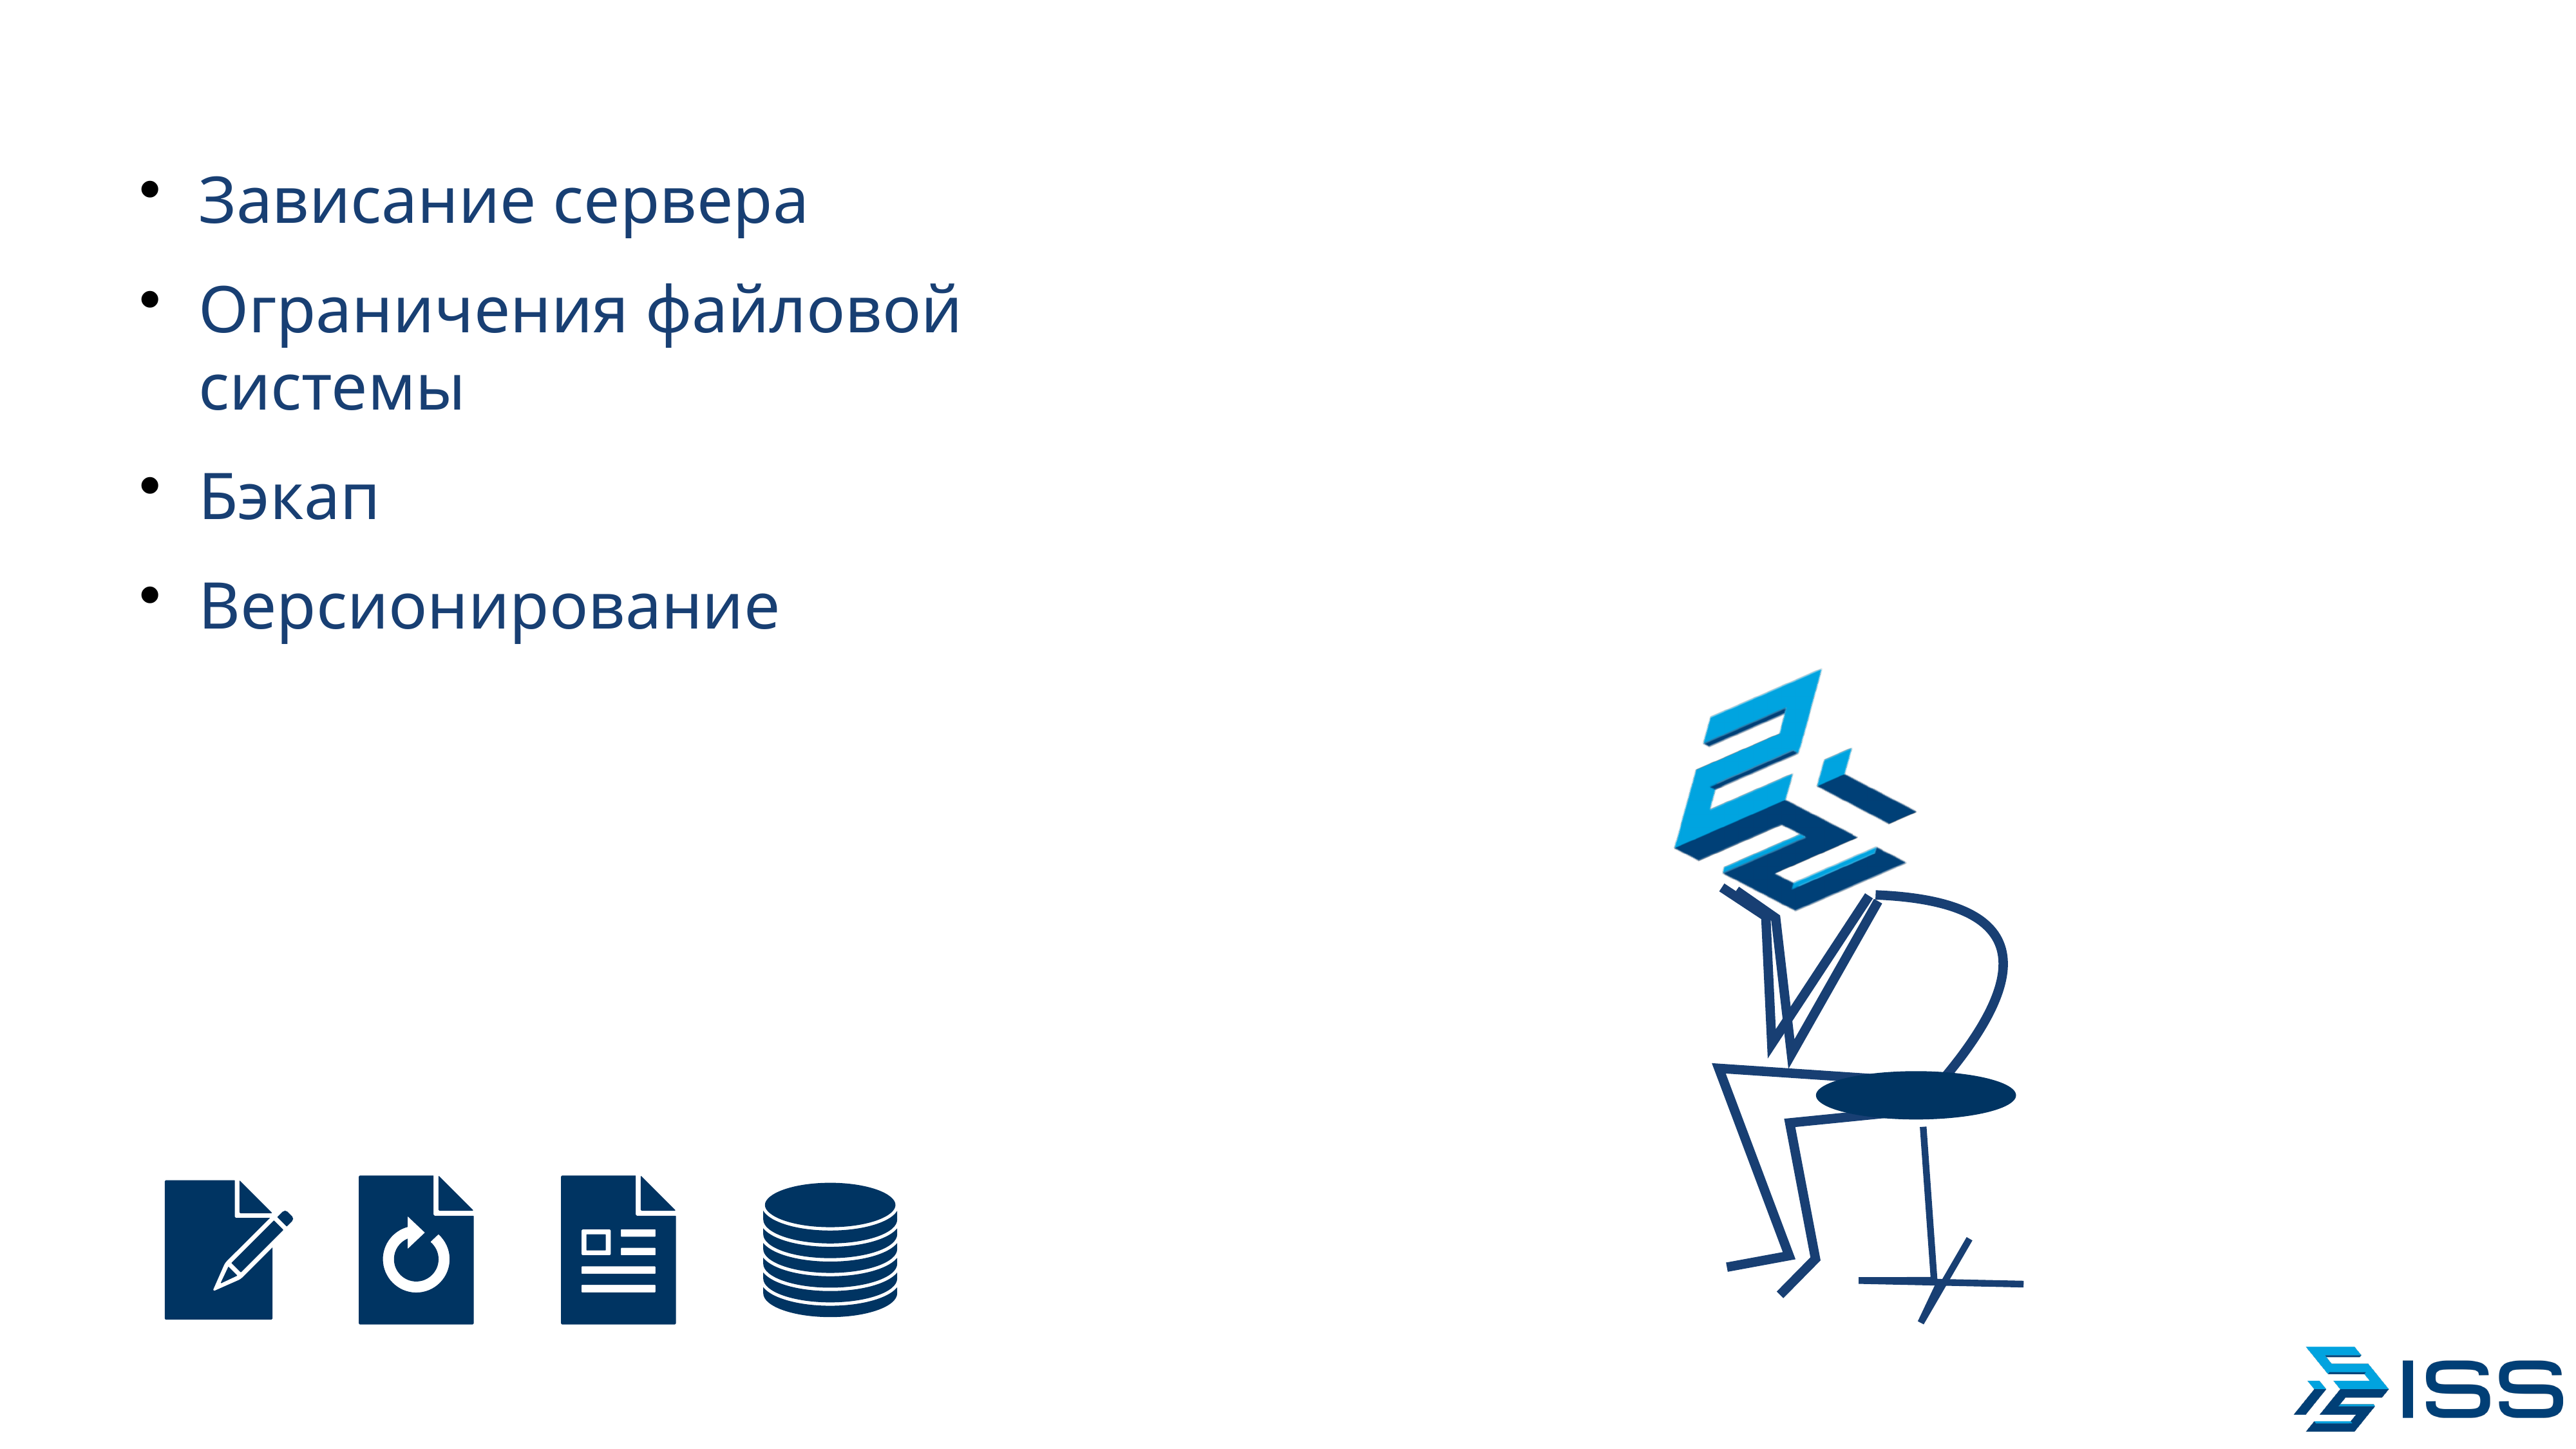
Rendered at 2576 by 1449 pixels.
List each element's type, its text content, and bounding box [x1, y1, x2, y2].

text_box [763, 1287, 898, 1318]
text_box [763, 1243, 898, 1273]
text_box [359, 1175, 474, 1325]
text_box [763, 1211, 898, 1244]
text_box [1766, 921, 1853, 1044]
text_box [1920, 1238, 1970, 1323]
text_box [764, 1182, 896, 1227]
text_box [1859, 1126, 2024, 1284]
text_box [1787, 921, 1867, 1054]
picture [2259, 1321, 2576, 1449]
text_box [1880, 896, 2003, 1072]
text_box [1780, 1115, 1916, 1295]
text_box [763, 1228, 898, 1258]
text_box [231, 1220, 283, 1273]
text_box [561, 1175, 676, 1325]
text_box [1718, 1068, 1858, 1267]
text_box [164, 1180, 273, 1320]
text_box [1815, 1071, 2016, 1120]
text_box [763, 1258, 898, 1288]
list Зависание сервера Ограничения файловой системы Бэкап Версионирование [133, 153, 1222, 618]
text_box [763, 1272, 898, 1303]
picture [1625, 645, 1938, 958]
text_box [277, 1210, 294, 1227]
